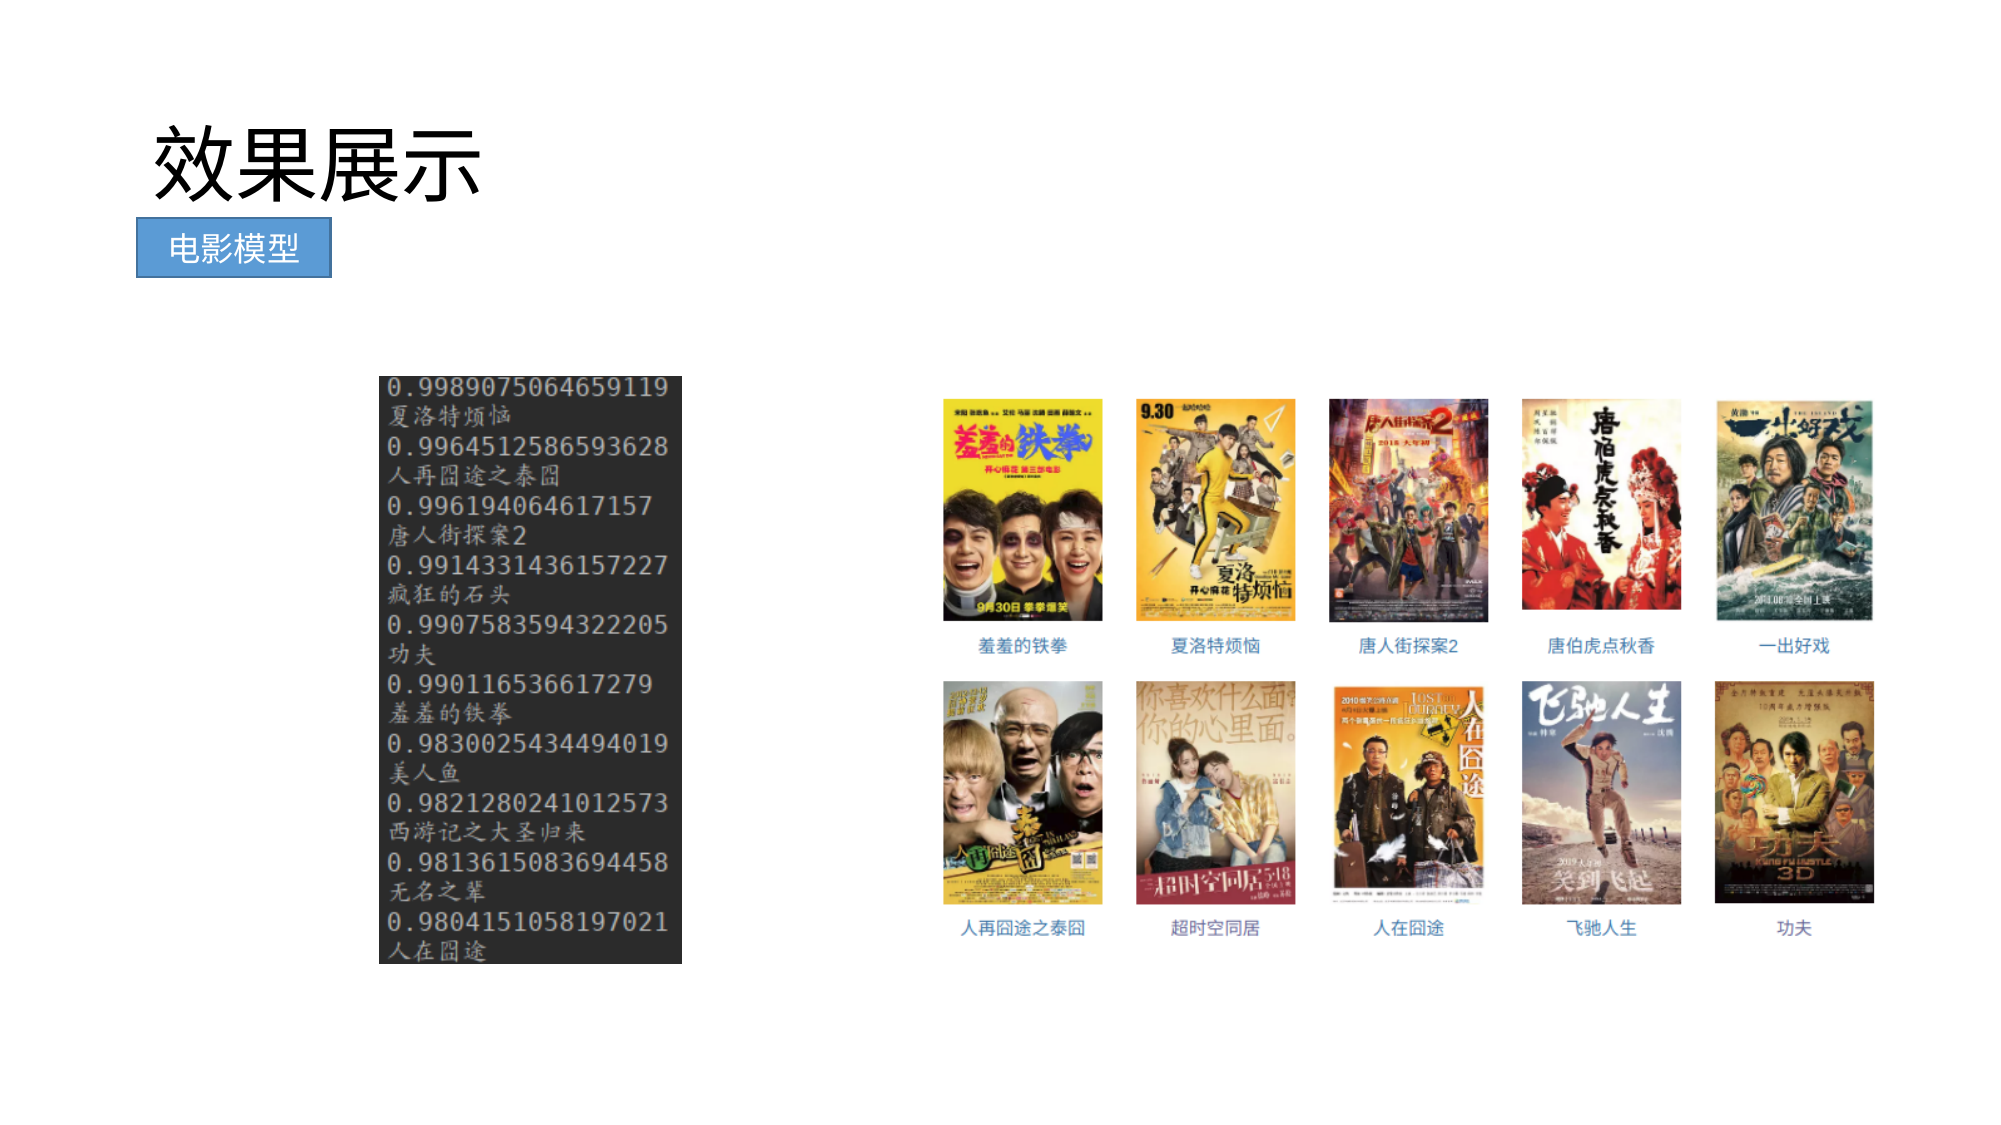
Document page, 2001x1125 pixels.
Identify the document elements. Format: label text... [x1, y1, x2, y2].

picture [926, 384, 1903, 956]
title 效果展示 [137, 59, 1863, 278]
text_box 电影模型 [136, 217, 332, 278]
picture [379, 376, 682, 964]
